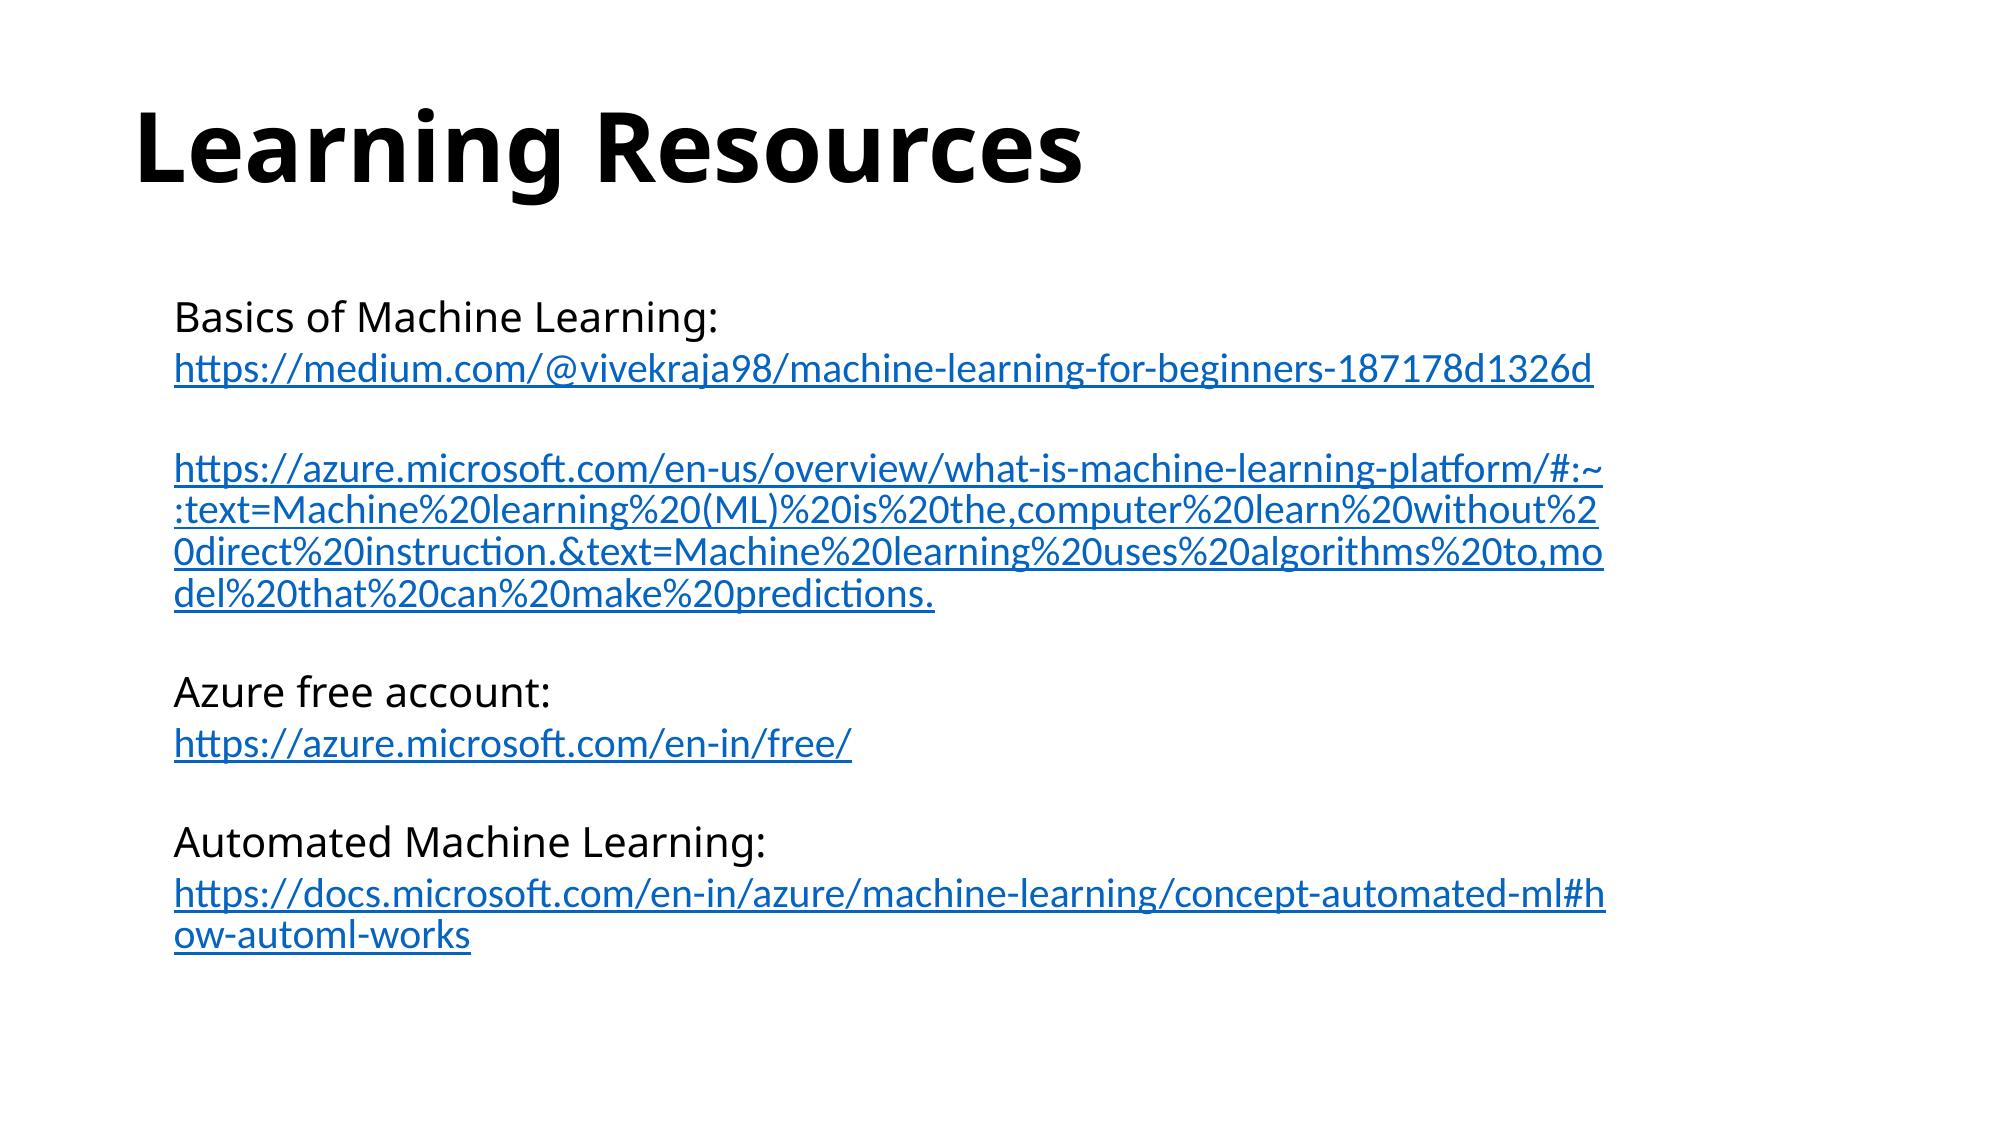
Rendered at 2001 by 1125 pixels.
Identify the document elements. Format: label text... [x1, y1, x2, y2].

text_box Learning Resources [112, 65, 1589, 238]
text_box Basics of Machine Learning: https://medium.com/@vivekraja98/machine-learning-for-beginners-187178d1326d https://azure.microsoft.com/en-us/overview/what-is-machine-learning-platform/#:~:text=Machine%20learning%20(ML)%20is%20the,computer%20learn%20without%20direct%20instruction.&text=Machine%20learning%20uses%20algorithms%20to,model%20that%20can%20make%20predictions. Azure free account: https://azure.microsoft.com/en-in/free/ Automated Machine Learning: https://docs.microsoft.com/en-in/azure/machine-learning/concept-automated-ml#how-automl-works [153, 270, 1630, 443]
